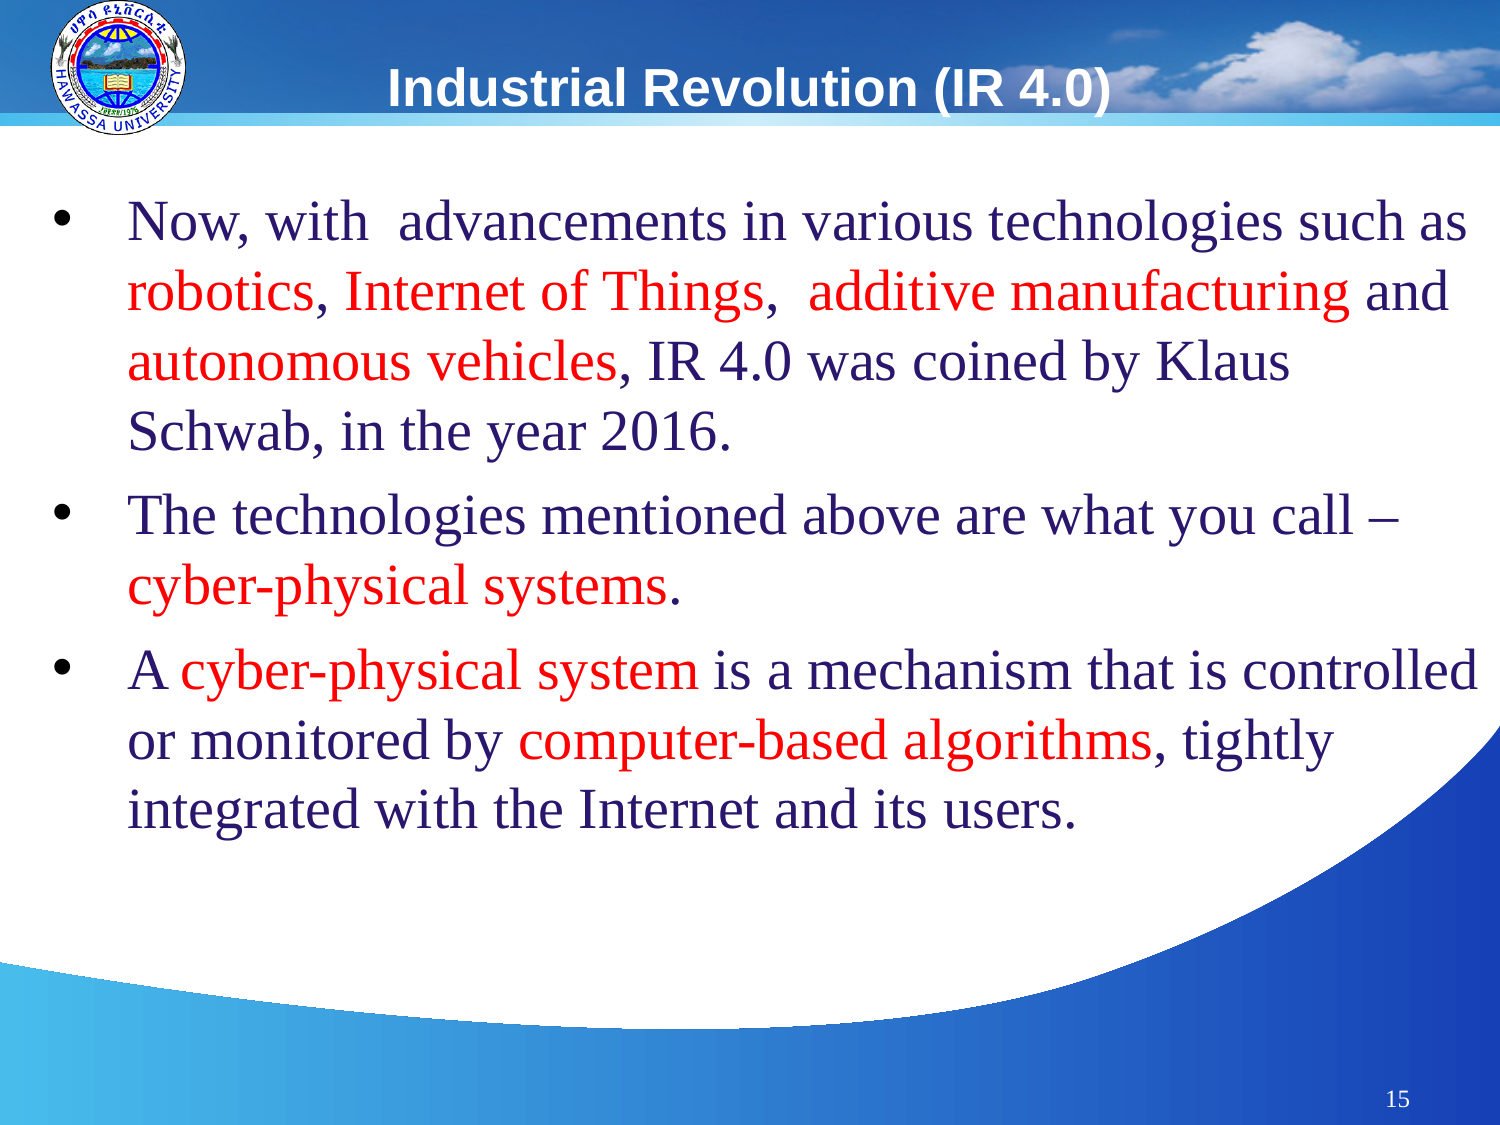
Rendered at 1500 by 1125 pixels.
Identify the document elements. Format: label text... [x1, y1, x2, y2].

list Now, with advancements in various technologies such as robotics, Internet of Things, additive manufacturing and autonomous vehicles, IR 4.0 was coined by Klaus Schwab, in the year 2016. The technologies mentioned above are what you call – cyber-physical systems. A cyber-physical system is a mechanism that is controlled or monitored by computer-based algorithms, tightly integrated with the Internet and its users. [37, 174, 1500, 1006]
slide_number 15 [1074, 1074, 1425, 1103]
picture [0, 0, 1500, 135]
title Industrial Revolution (IR 4.0) [74, 44, 1426, 126]
